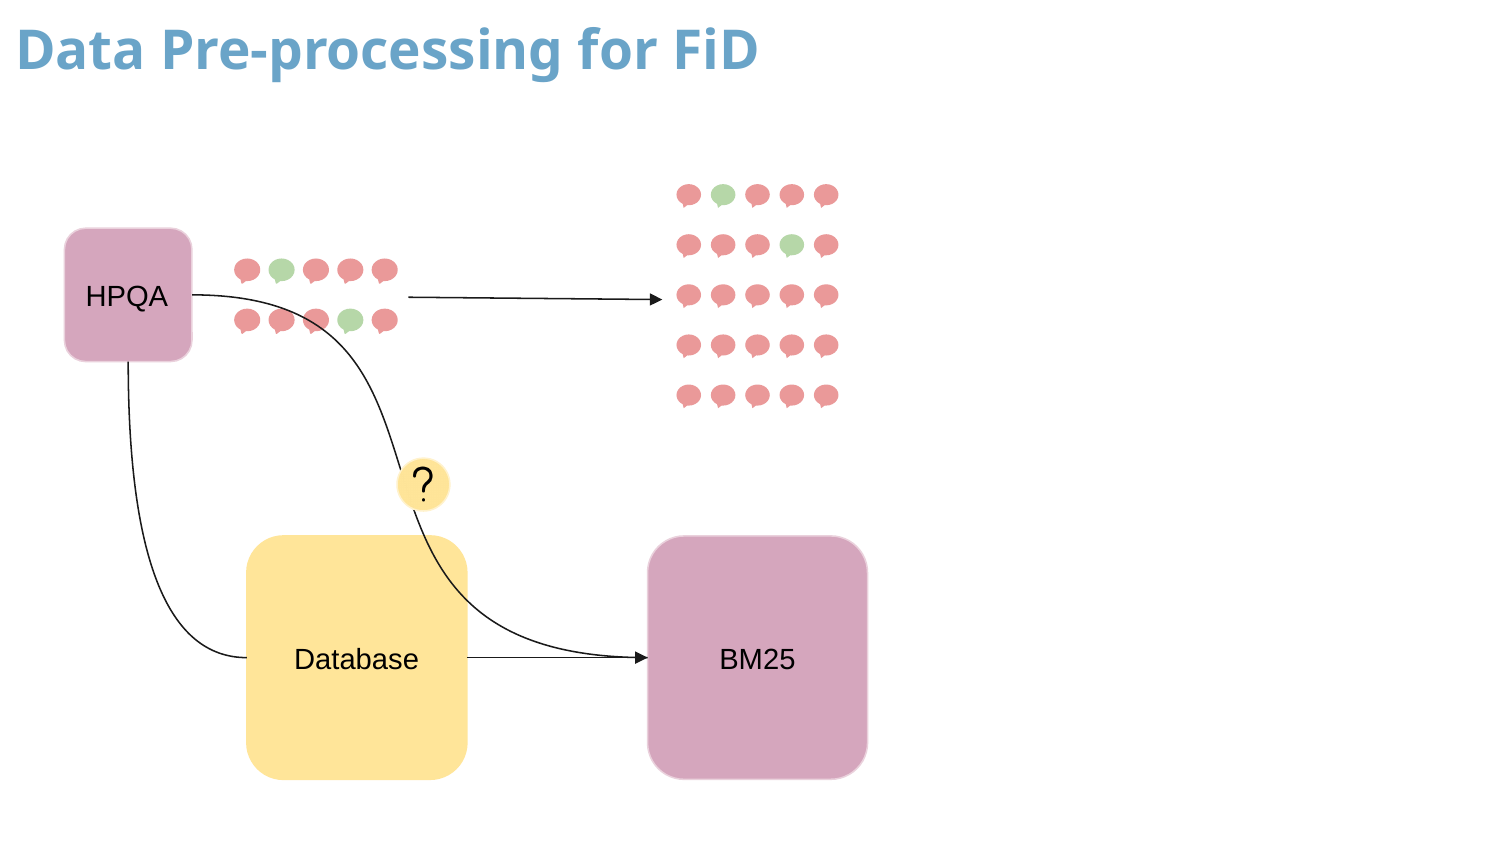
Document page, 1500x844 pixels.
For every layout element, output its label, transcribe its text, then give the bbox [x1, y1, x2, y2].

picture [396, 457, 451, 512]
text_box [676, 334, 702, 359]
text_box [676, 384, 702, 409]
text_box HPQA [64, 228, 192, 362]
text_box [745, 334, 770, 359]
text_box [234, 259, 398, 293]
text_box BM25 [647, 535, 868, 780]
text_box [191, 294, 648, 658]
text_box [779, 334, 805, 359]
text_box [813, 184, 839, 208]
text_box [676, 234, 702, 258]
text_box [676, 184, 702, 208]
text_box [676, 284, 702, 309]
text_box [779, 234, 805, 258]
text_box [710, 334, 736, 359]
text_box [779, 384, 805, 409]
text_box [813, 284, 839, 309]
text_box [745, 234, 770, 258]
text_box [745, 384, 770, 409]
text_box [710, 184, 736, 208]
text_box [649, 296, 663, 300]
text_box Database [246, 665, 467, 780]
text_box [710, 234, 736, 258]
text_box [710, 284, 736, 309]
text_box [745, 184, 770, 208]
text_box [779, 284, 805, 309]
title Data Pre-processing for FiD [0, 0, 1262, 113]
text_box [710, 384, 736, 409]
text_box [813, 384, 839, 409]
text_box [39, 450, 186, 570]
text_box [813, 334, 839, 359]
text_box [779, 184, 805, 208]
text_box [813, 234, 839, 258]
text_box [745, 284, 770, 309]
